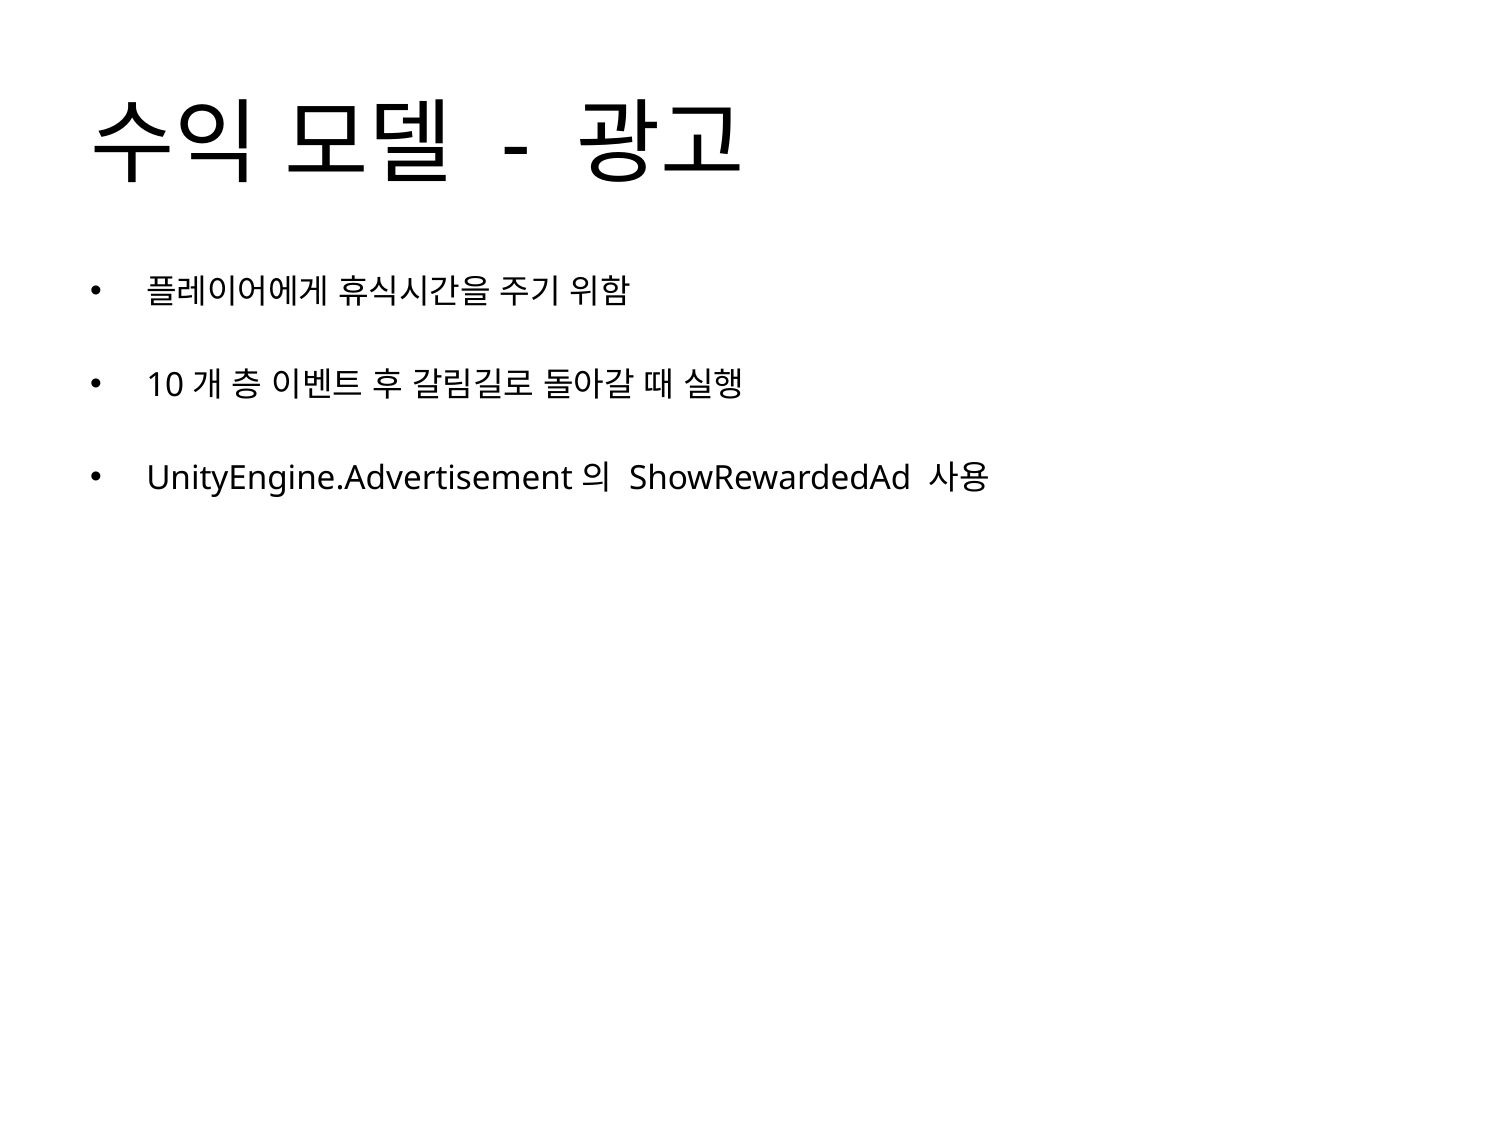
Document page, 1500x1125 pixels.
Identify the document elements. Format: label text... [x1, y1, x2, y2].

list 플레이어에게 휴식시간을 주기 위함 10개 층 이벤트 후 갈림길로 돌아갈 때 실행 UnityEngine.Advertisement의 ShowRewardedAd 사용 [75, 262, 1425, 1005]
title 수익 모델 - 광고 [75, 45, 1425, 233]
